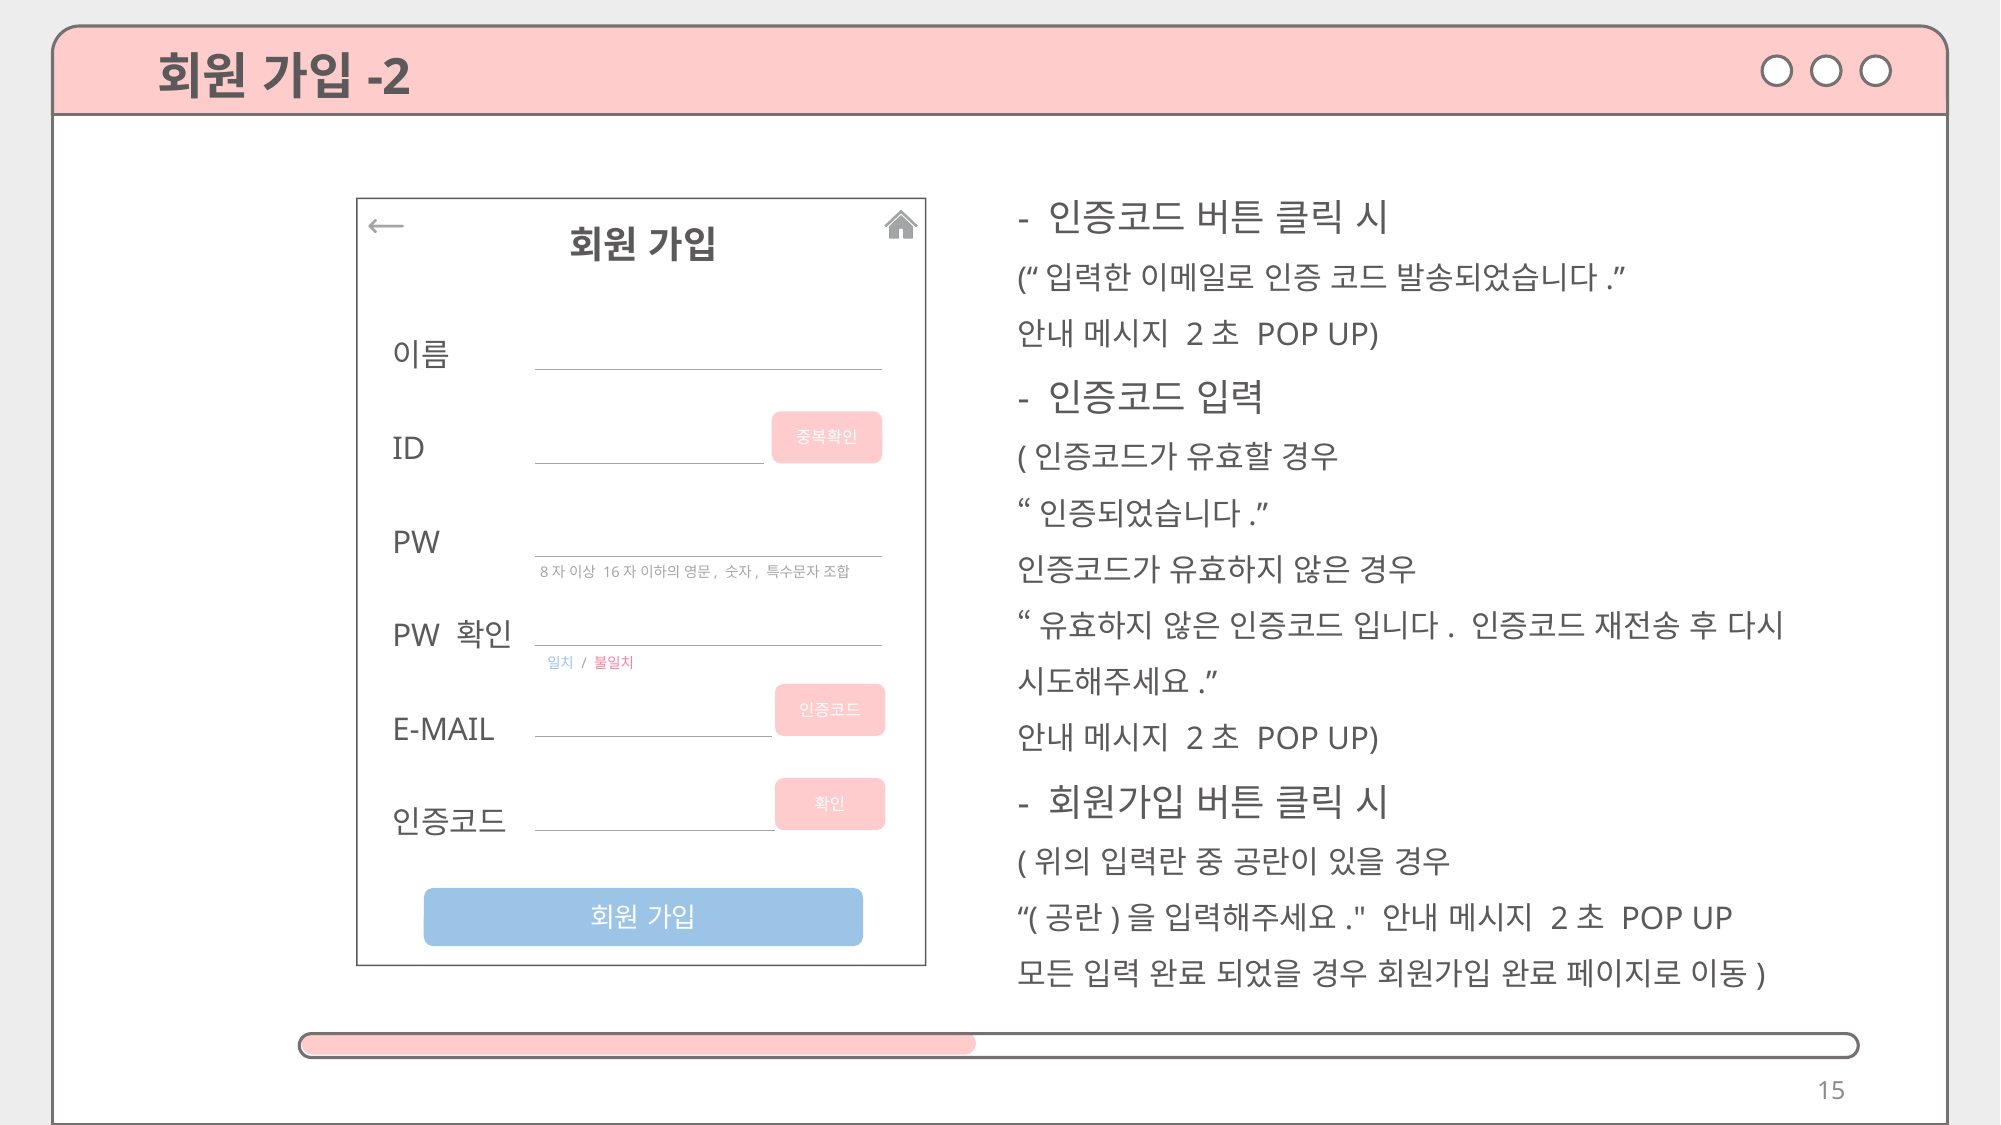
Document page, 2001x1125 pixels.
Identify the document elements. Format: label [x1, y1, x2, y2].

text_box [52, 26, 1948, 1125]
picture [882, 205, 920, 243]
picture [367, 207, 405, 245]
